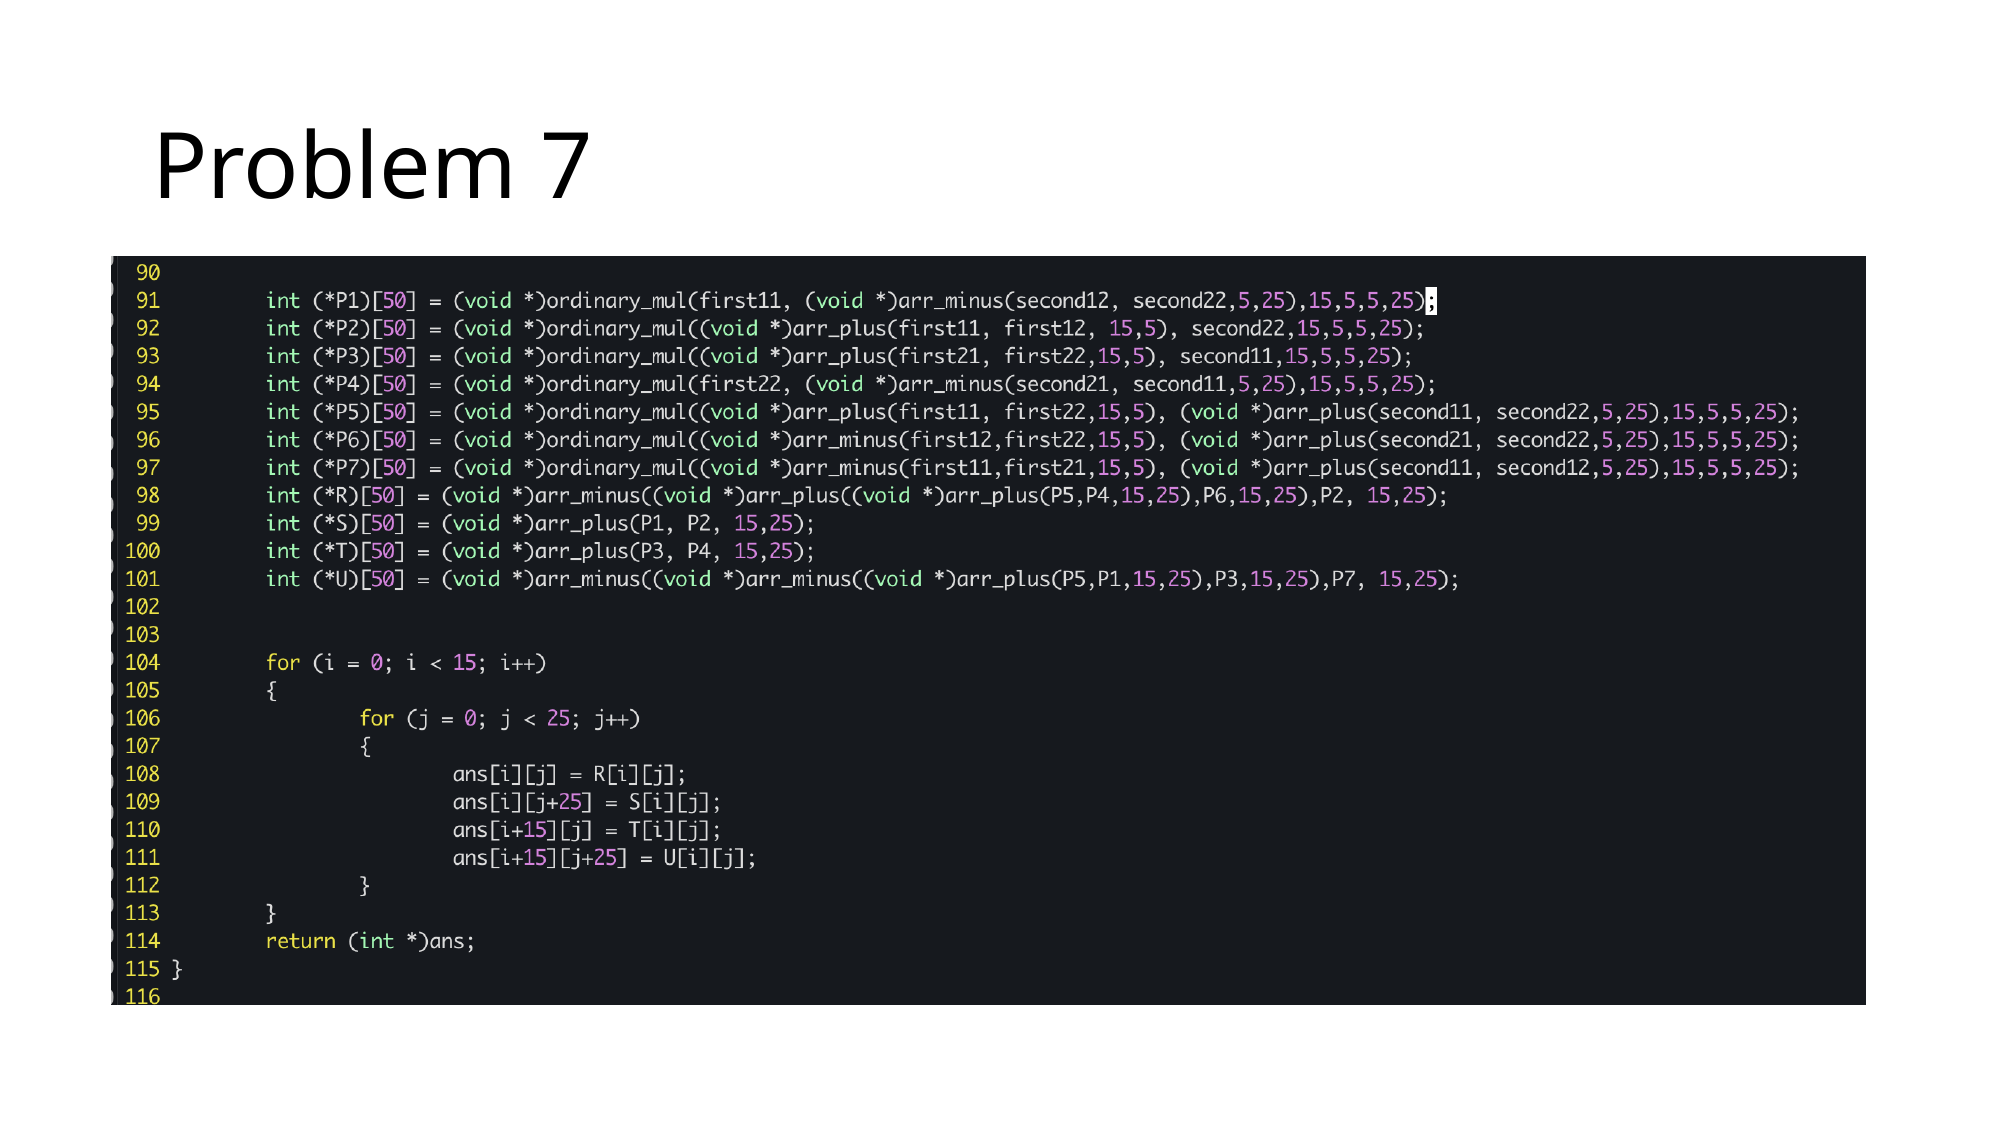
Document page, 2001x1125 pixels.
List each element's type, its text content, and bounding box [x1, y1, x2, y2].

title Problem 7 [137, 59, 1863, 256]
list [111, 256, 1866, 1005]
